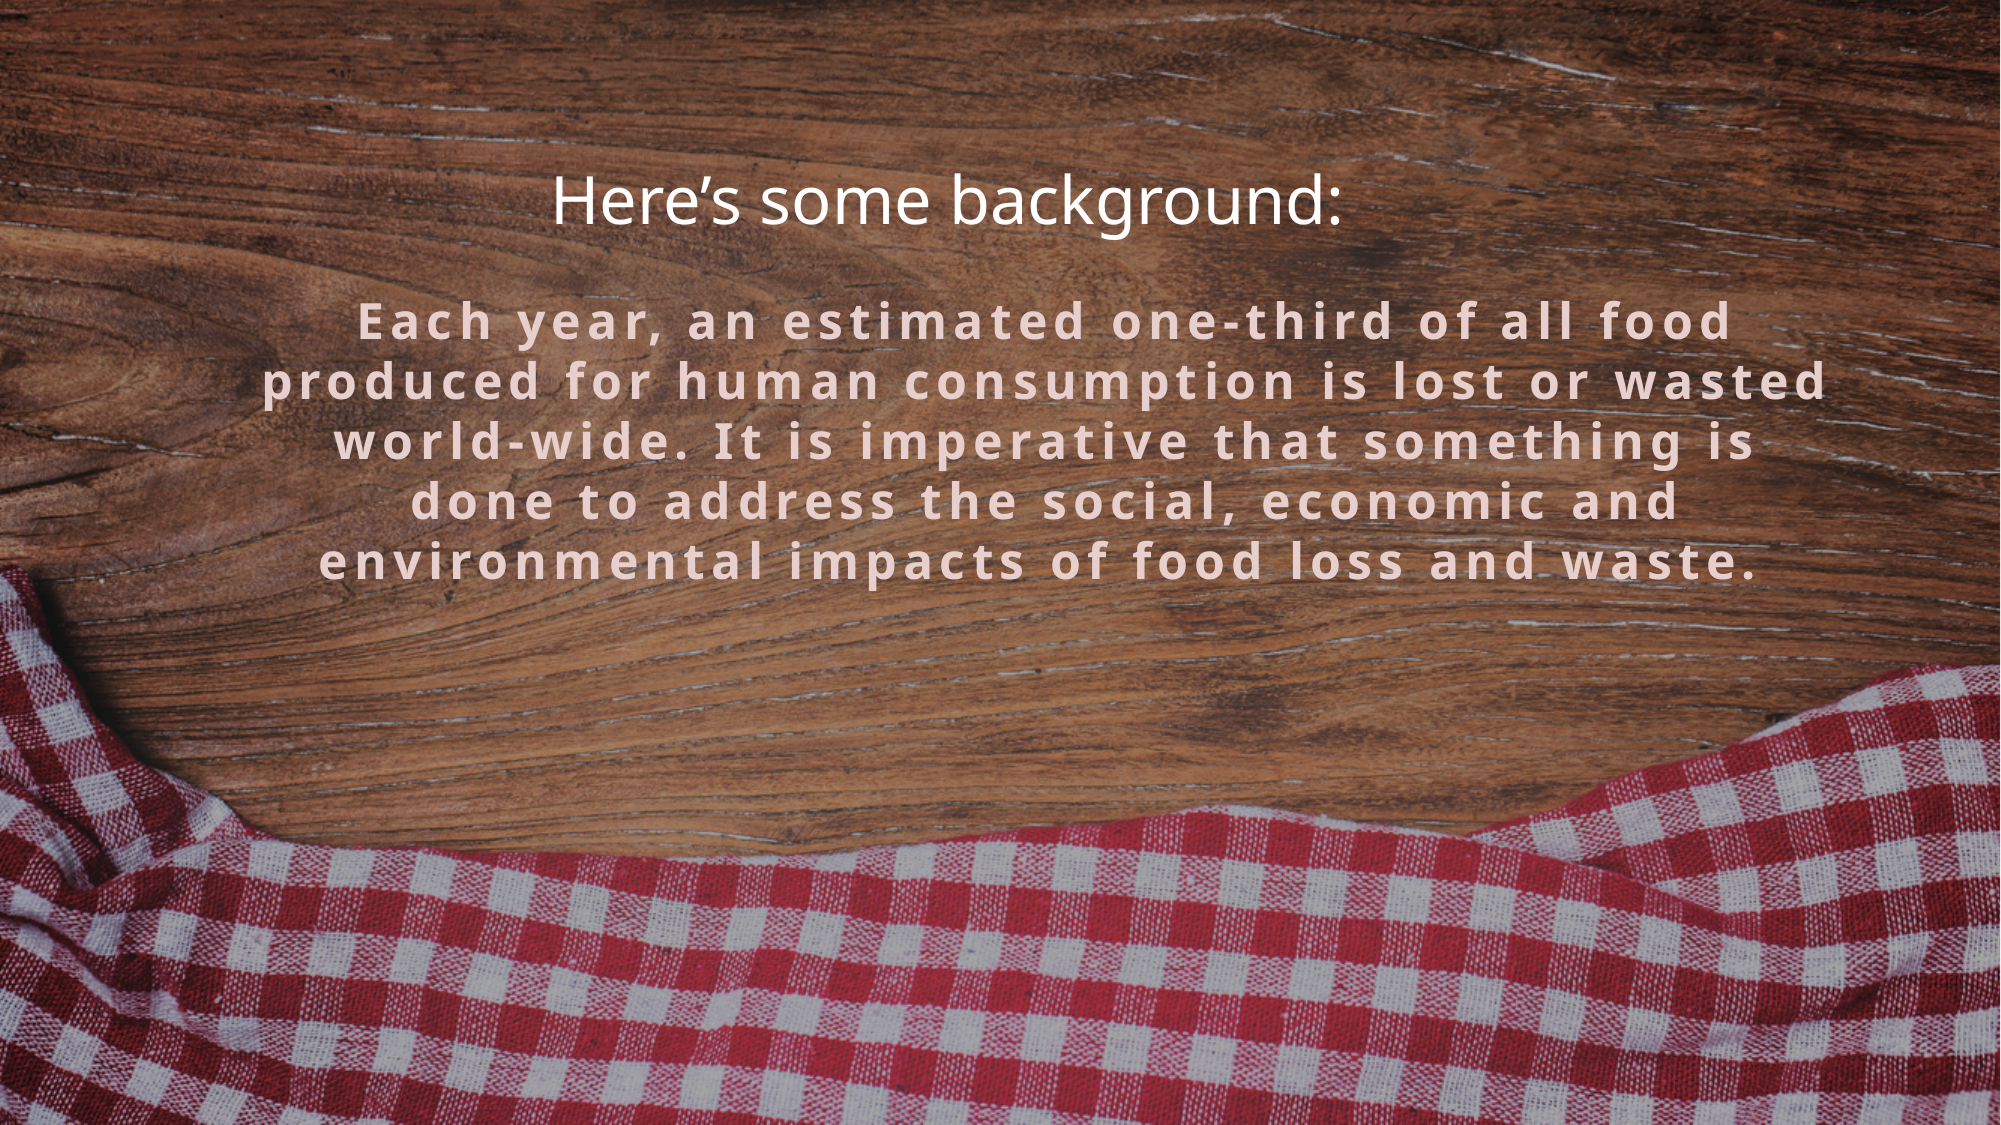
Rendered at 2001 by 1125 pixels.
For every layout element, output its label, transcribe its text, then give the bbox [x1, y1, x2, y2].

text_box Here’s some background: [535, 150, 1361, 245]
text_box Each year, an estimated one-third of all food produced for human consumption is lost or wasted world-wide. It is imperative that something is done to address the social, economic and environmental impacts of food loss and waste. [237, 282, 1859, 598]
picture [0, 0, 2001, 1125]
